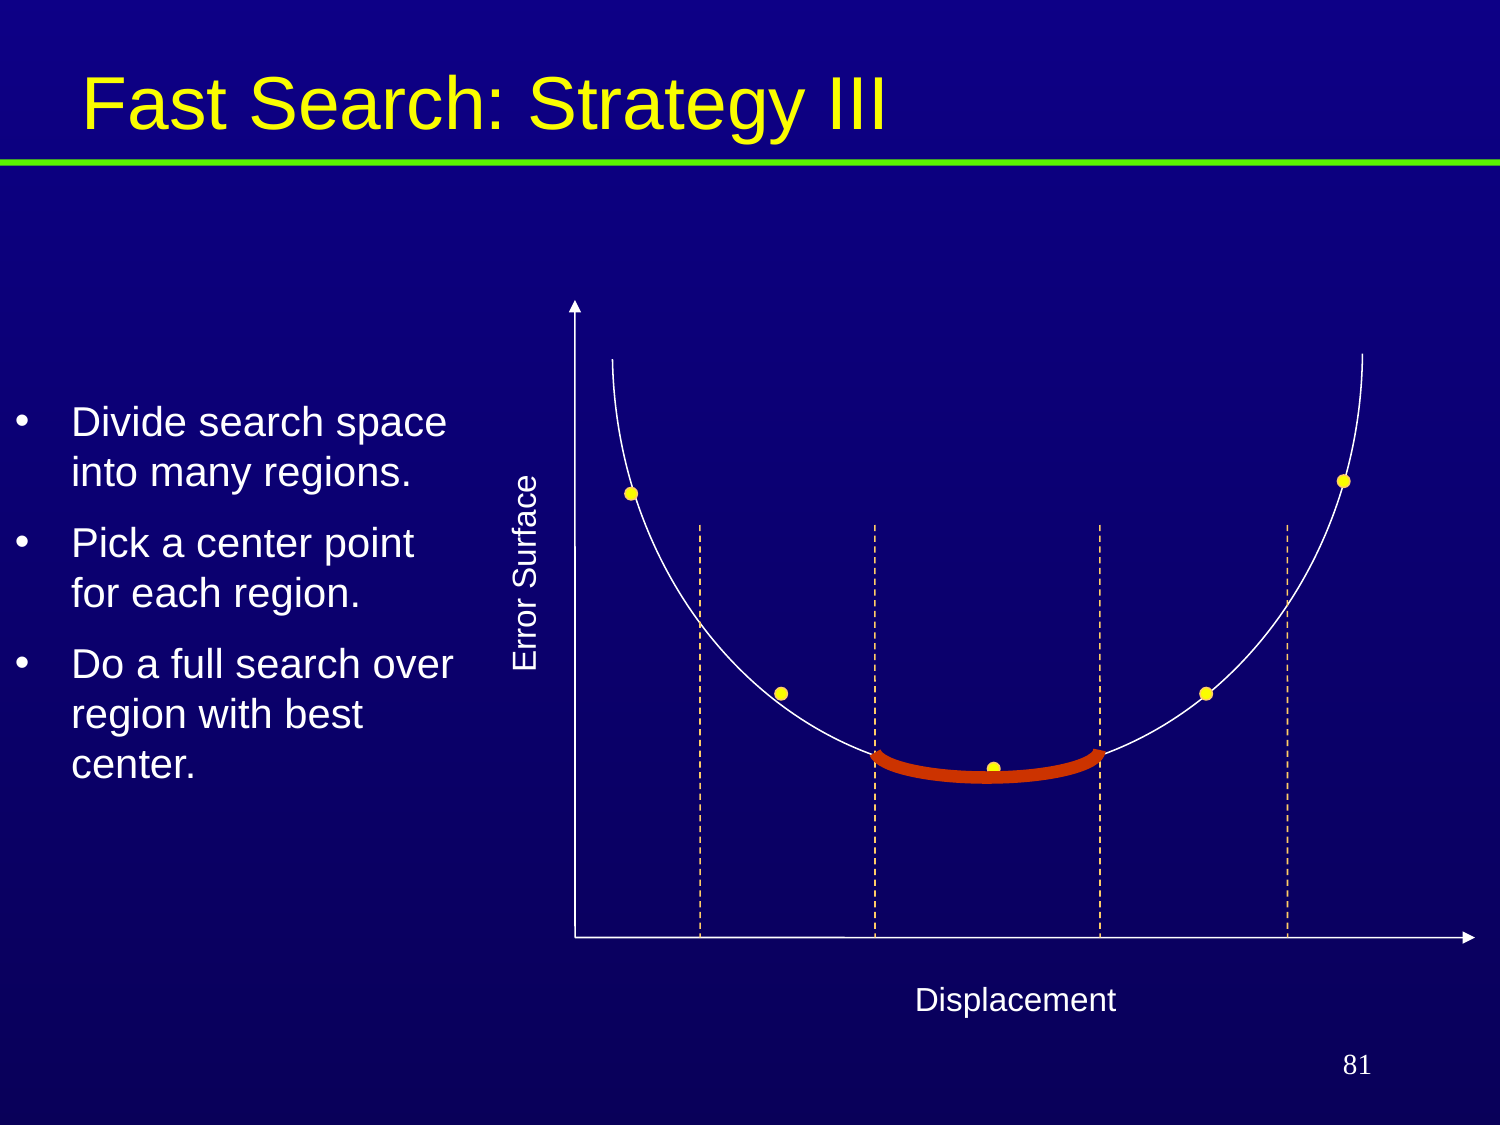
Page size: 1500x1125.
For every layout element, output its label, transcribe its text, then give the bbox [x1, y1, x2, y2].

text_box Divide search space into many regions. Pick a center point for each region. Do a full search over region with best center. [0, 387, 488, 795]
slide_number 81 [1074, 1024, 1388, 1101]
text_box [568, 299, 582, 937]
text_box Error Surface [495, 459, 550, 687]
text_box Fast Search: Strategy III [66, 46, 906, 152]
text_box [624, 474, 1351, 938]
text_box [1353, 931, 1475, 944]
text_box [612, 349, 1363, 474]
text_box Displacement [900, 970, 1132, 1026]
